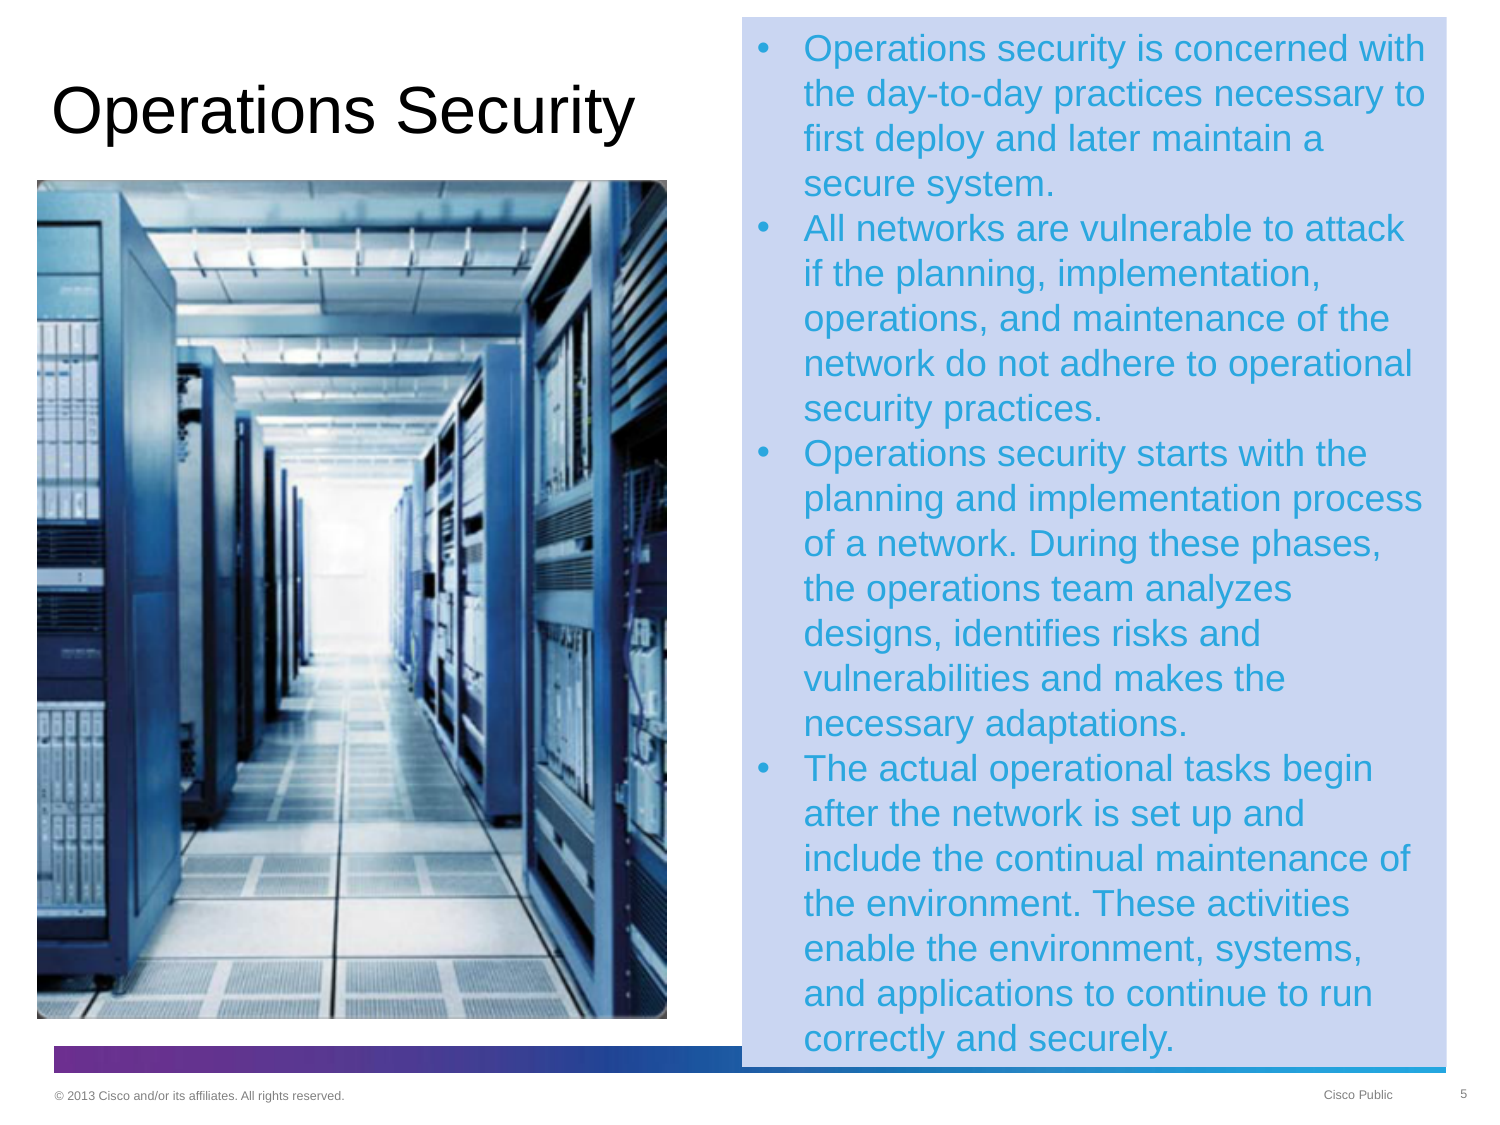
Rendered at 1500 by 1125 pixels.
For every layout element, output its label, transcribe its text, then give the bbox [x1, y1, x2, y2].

picture [37, 180, 668, 1020]
title Operations Security [37, 17, 742, 155]
text_box Operations security is concerned with the day-to-day practices necessary to first deploy and later maintain a secure system. All networks are vulnerable to attack if the planning, implementation, operations, and maintenance of the network do not adhere to operational security practices. Operations security starts with the planning and implementation process of a network. During these phases, the operations team analyzes designs, identifies risks and vulnerabilities and makes the necessary adaptations. The actual operational tasks begin after the network is set up and include the continual maintenance of the environment. These activities enable the environment, systems, and applications to continue to run correctly and securely. [742, 17, 1447, 1067]
picture [54, 1046, 1446, 1073]
